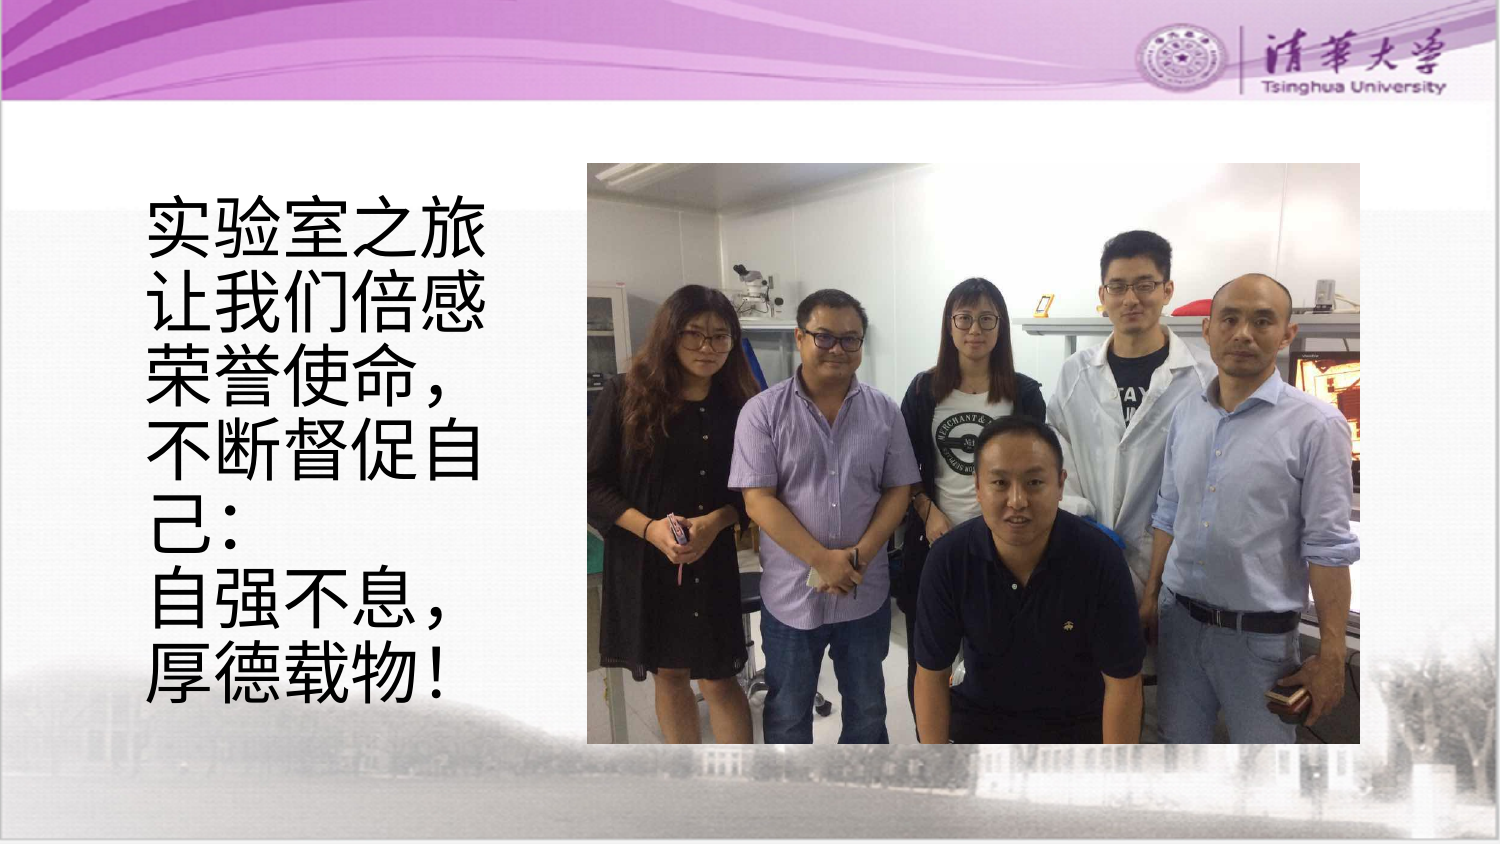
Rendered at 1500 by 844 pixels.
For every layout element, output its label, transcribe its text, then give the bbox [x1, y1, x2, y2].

picture [0, 0, 1500, 844]
title 实验室之旅让我们倍感荣誉使命，不断督促自己： 自强不息，厚德载物！ [129, 163, 539, 744]
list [586, 163, 1360, 744]
